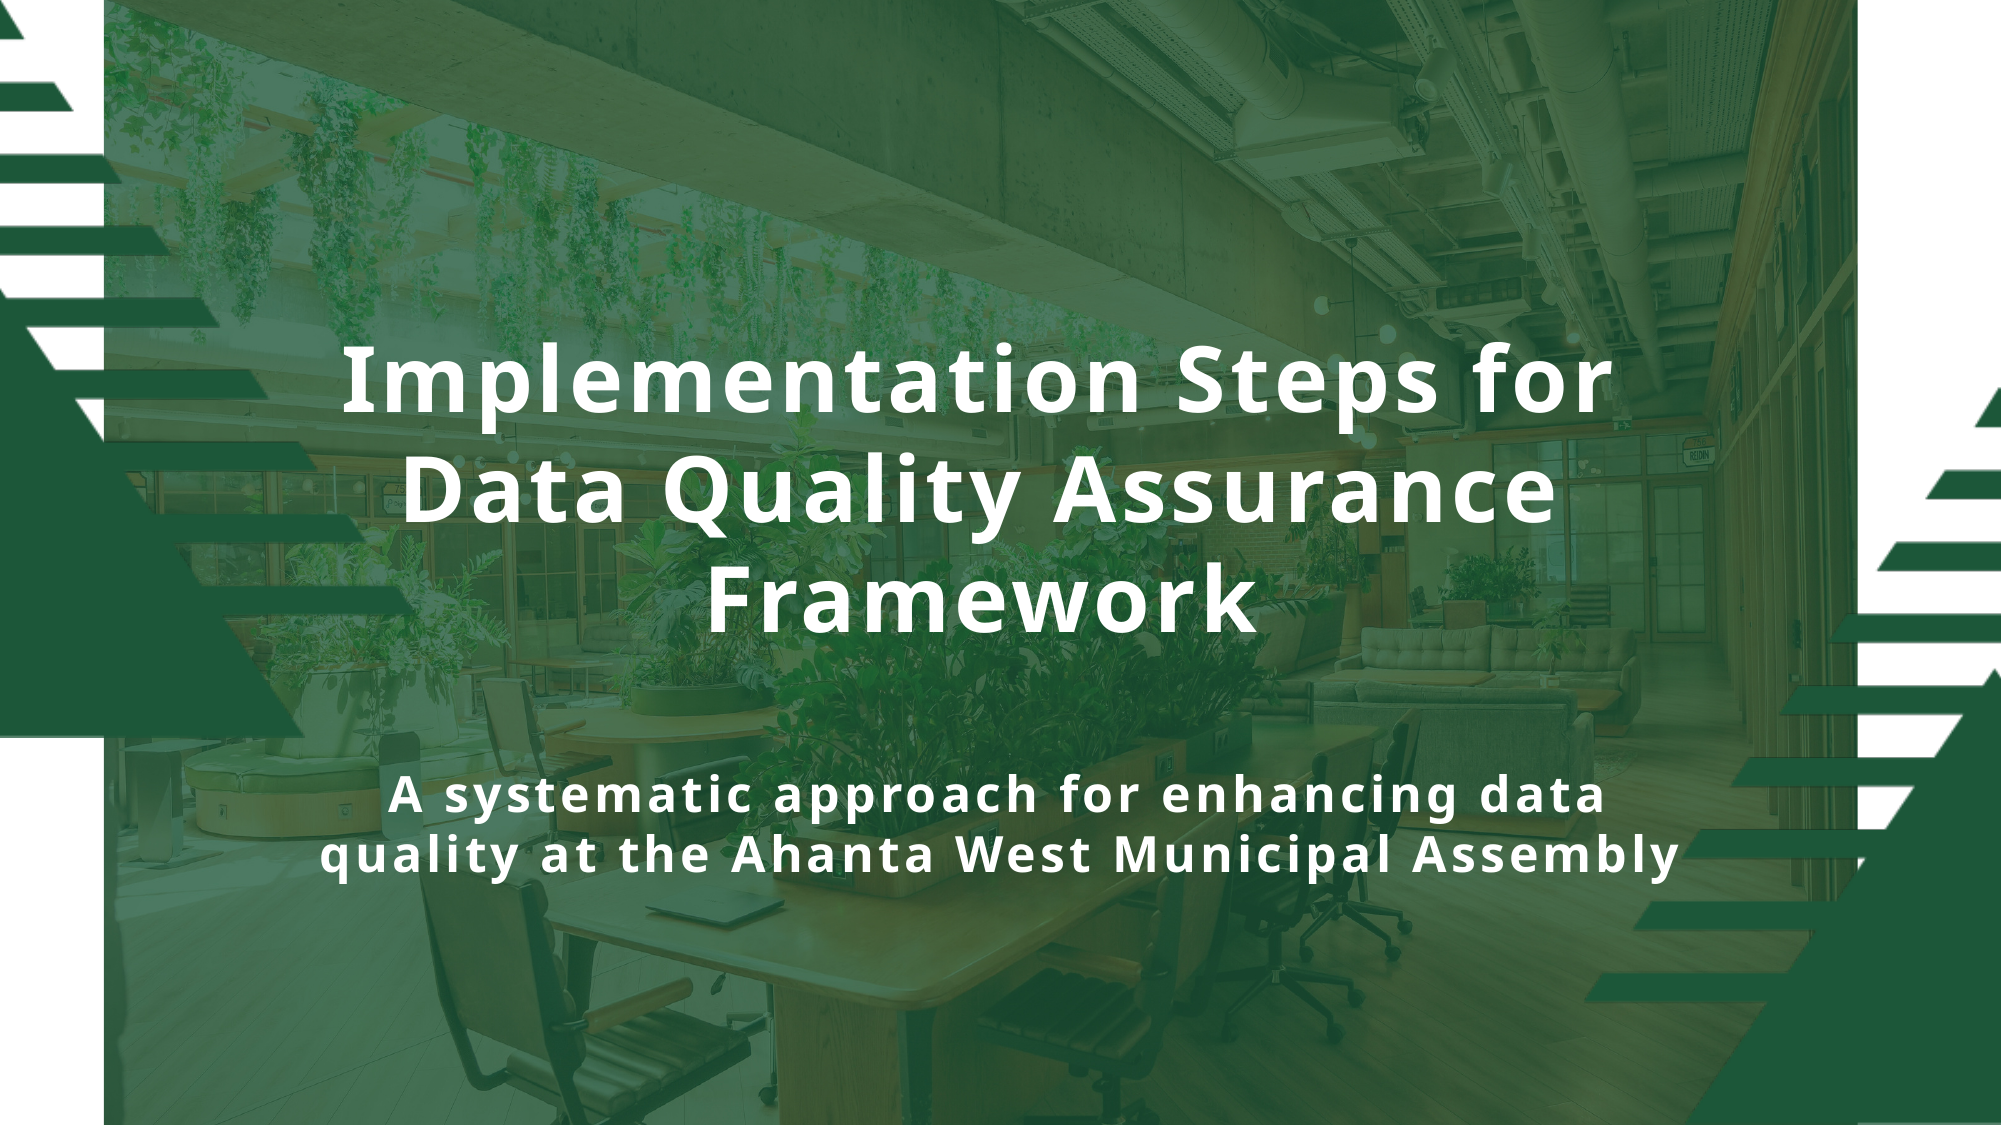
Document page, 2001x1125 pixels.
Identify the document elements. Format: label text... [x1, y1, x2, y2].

text_box Implementation Steps for Data Quality Assurance Framework [416, 320, 1697, 651]
text_box [0, 0, 416, 738]
text_box A systematic approach for enhancing data quality at the Ahanta West Municipal Assembly [284, 762, 1716, 883]
text_box [416, 0, 1858, 387]
text_box [1584, 387, 2000, 1125]
text_box [103, 651, 1584, 1125]
